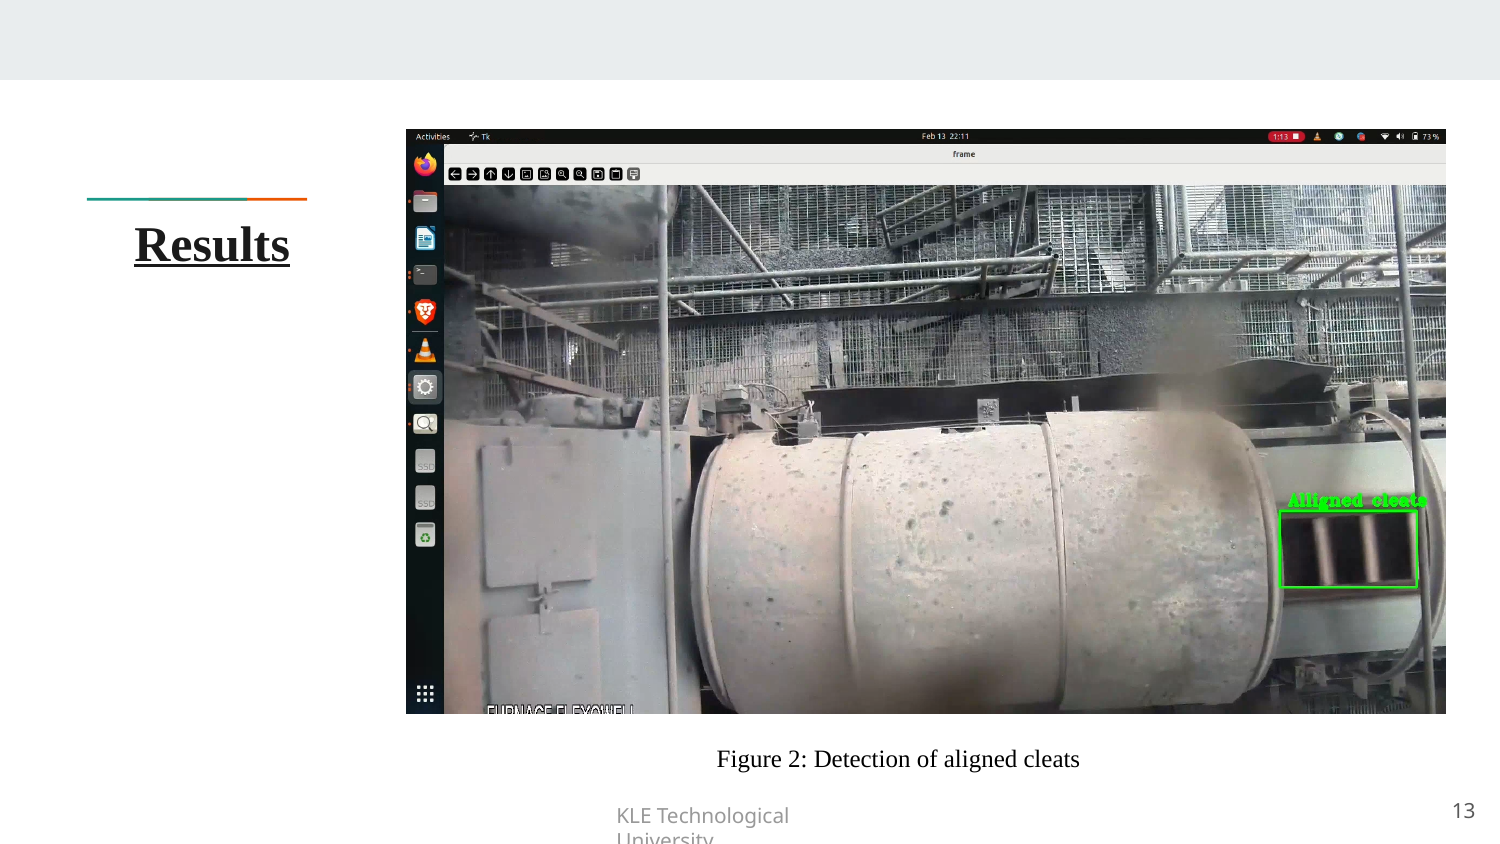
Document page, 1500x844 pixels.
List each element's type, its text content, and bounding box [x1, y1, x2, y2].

text_box KLE Technological University [601, 788, 899, 844]
text_box Figure 2: Detection of aligned cleats [479, 735, 1318, 781]
title Results [119, 196, 400, 285]
picture [405, 129, 1446, 715]
slide_number 13 [1400, 779, 1491, 844]
